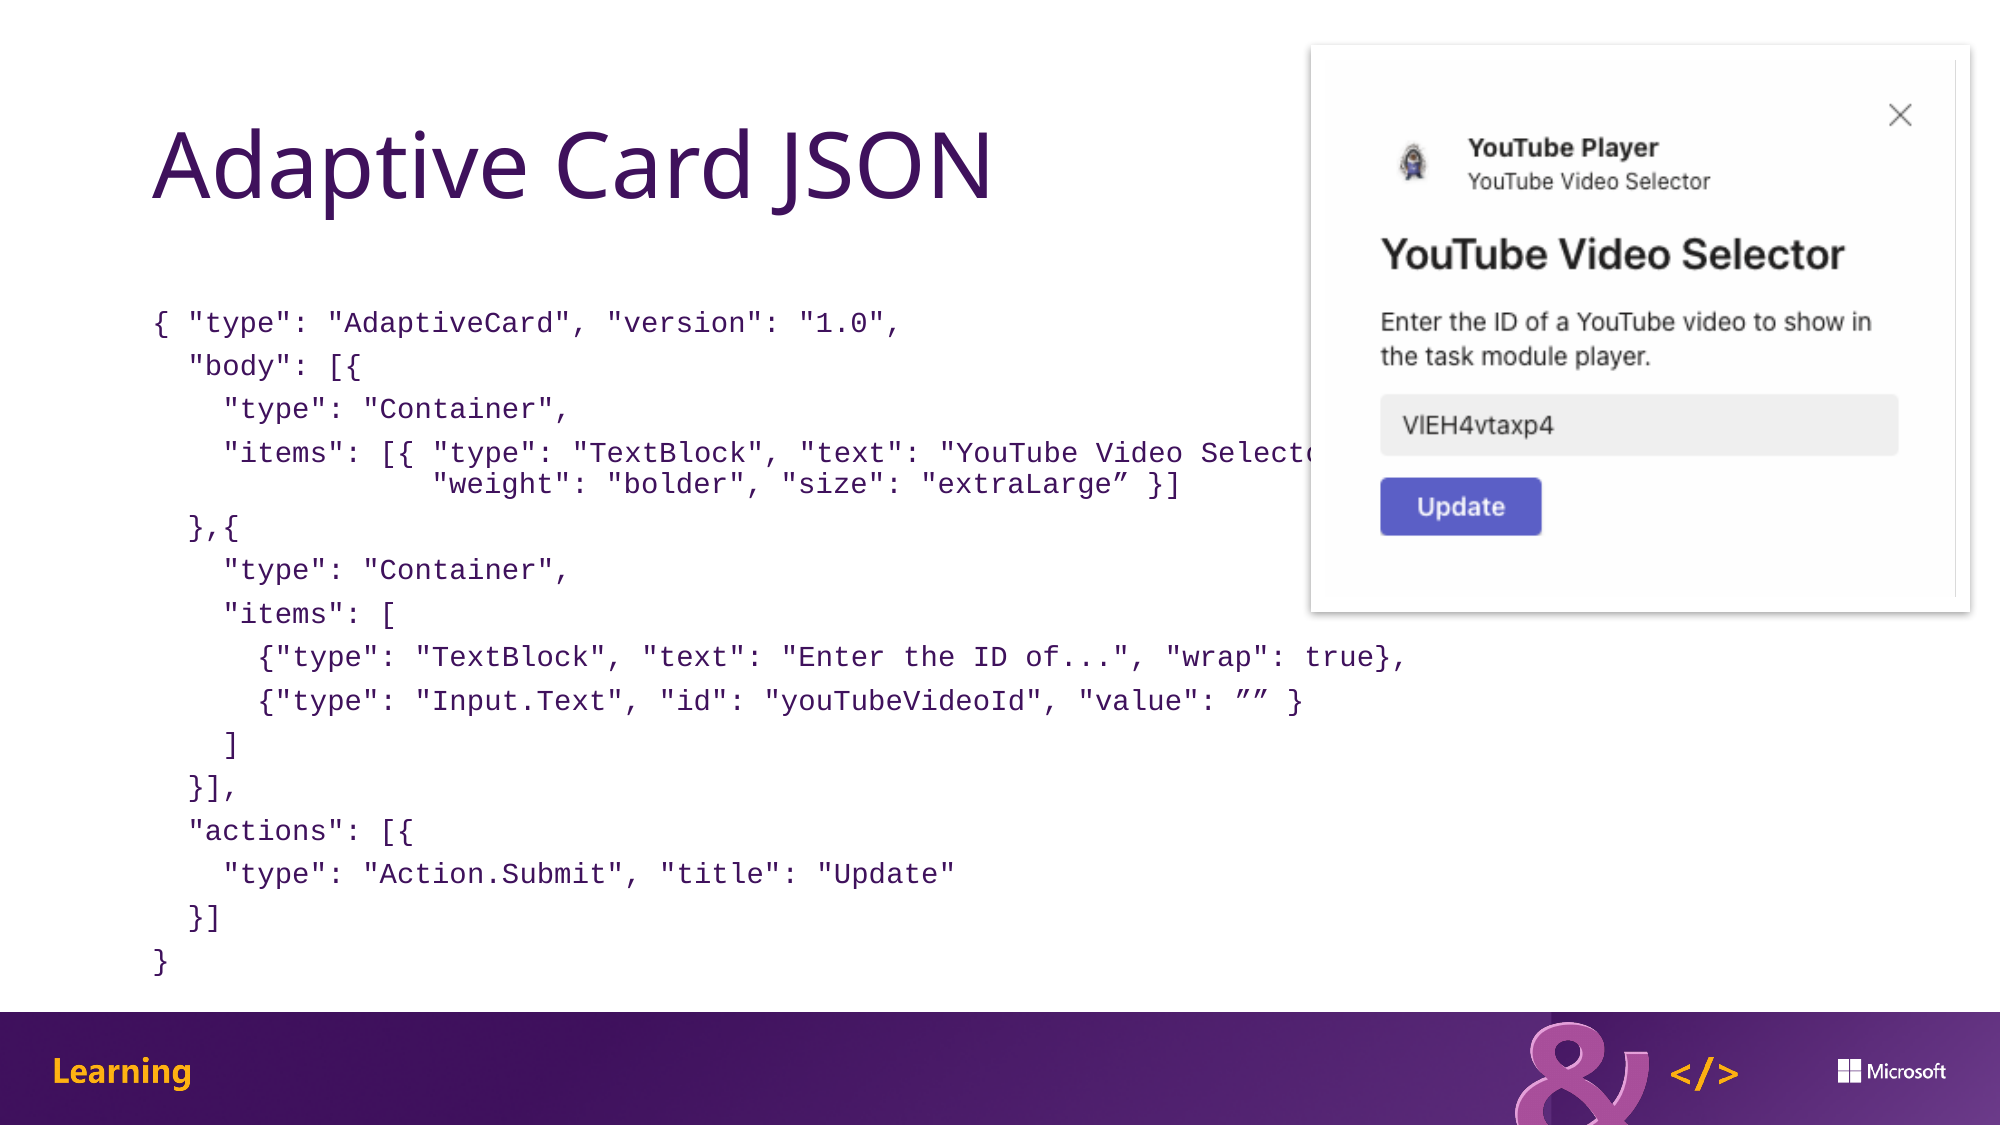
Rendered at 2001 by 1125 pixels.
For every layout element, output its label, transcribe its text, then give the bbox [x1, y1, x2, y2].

title Adaptive Card JSON [137, 59, 1305, 278]
picture [1325, 59, 1956, 598]
picture [0, 1012, 2000, 1125]
list { "type": "AdaptiveCard", "version": "1.0", "body": [{ "type": "Container", "items": [{ "type": "TextBlock", "text": "YouTube Video Selector", "weight": "bolder", "size": "extraLarge” }] },{ "type": "Container", "items": [ {"type": "TextBlock", "text": "Enter the ID of...", "wrap": true}, {"type": "Input.Text", "id": "youTubeVideoId", "value": ”” } ] }], "actions": [{ "type": "Action.Submit", "title": "Update" }] } [137, 299, 1863, 990]
